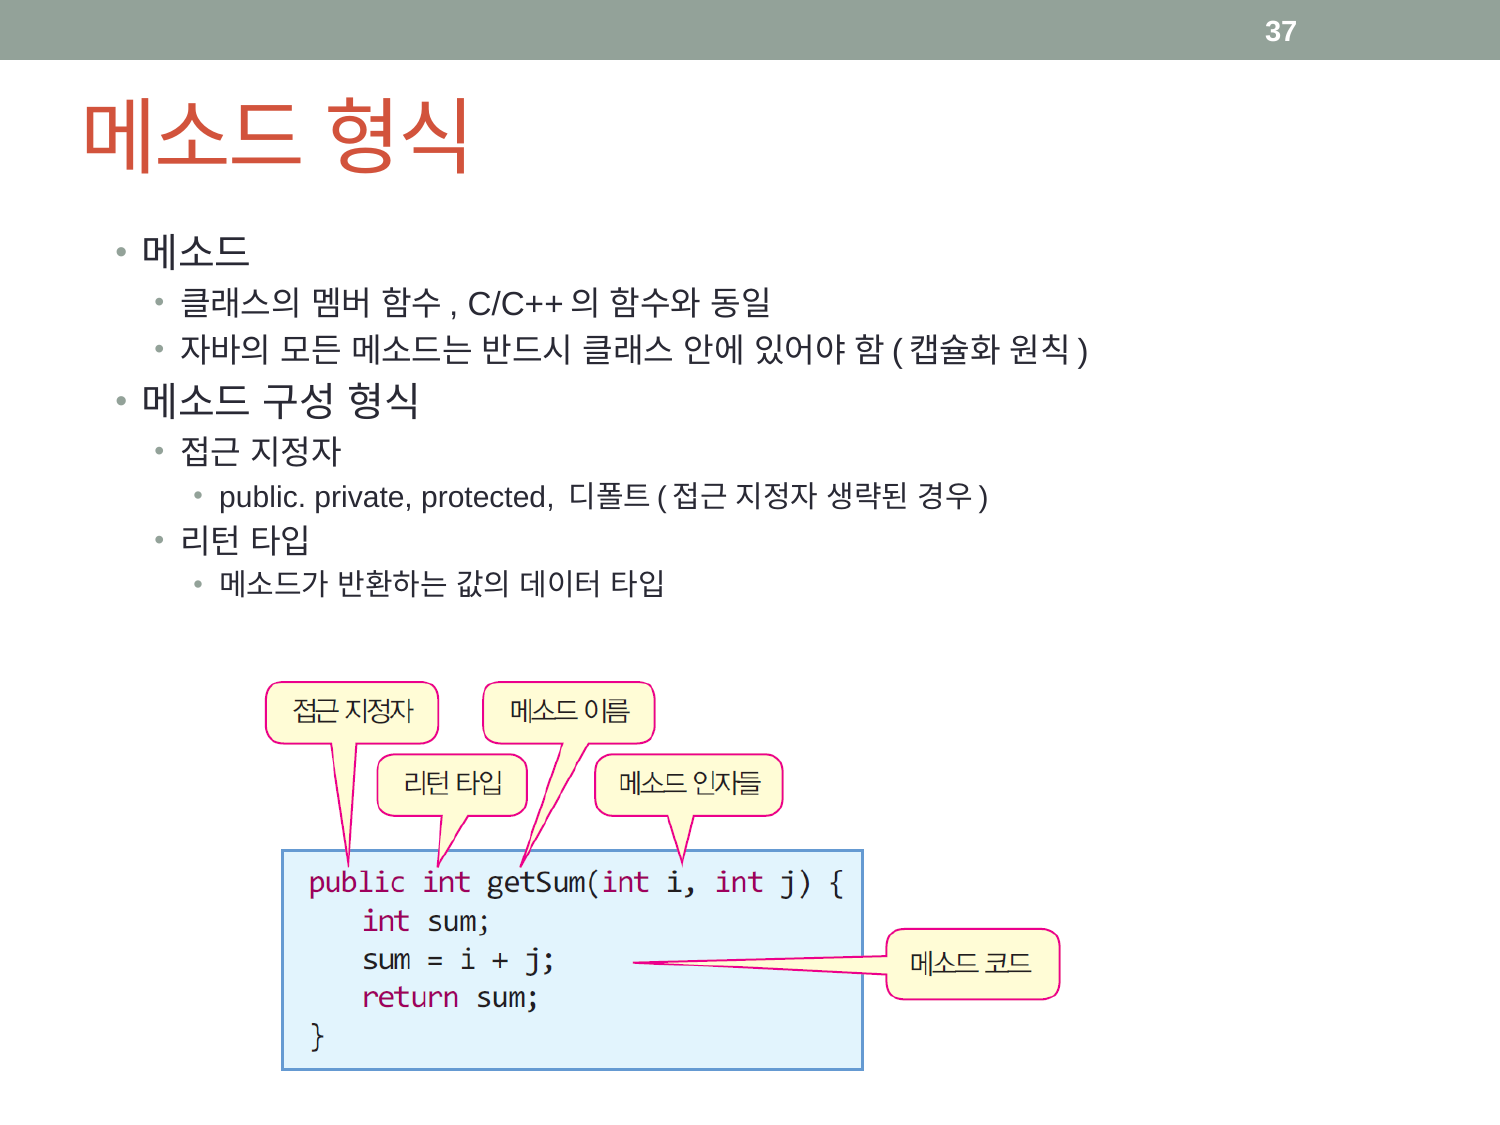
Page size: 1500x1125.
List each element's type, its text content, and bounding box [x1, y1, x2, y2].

list 메소드 클래스의 멤버 함수, C/C++의 함수와 동일 자바의 모든 메소드는 반드시 클래스 안에 있어야 함(캡슐화 원칙) 메소드 구성 형식 접근 지정자 public. private, protected, 디폴트(접근 지정자 생략된 경우) 리턴 타입 메소드가 반환하는 값의 데이터 타입 [100, 219, 1438, 610]
title 메소드 형식 [64, 52, 1415, 216]
slide_number 37 [1250, 3, 1425, 57]
picture [241, 668, 1077, 1091]
